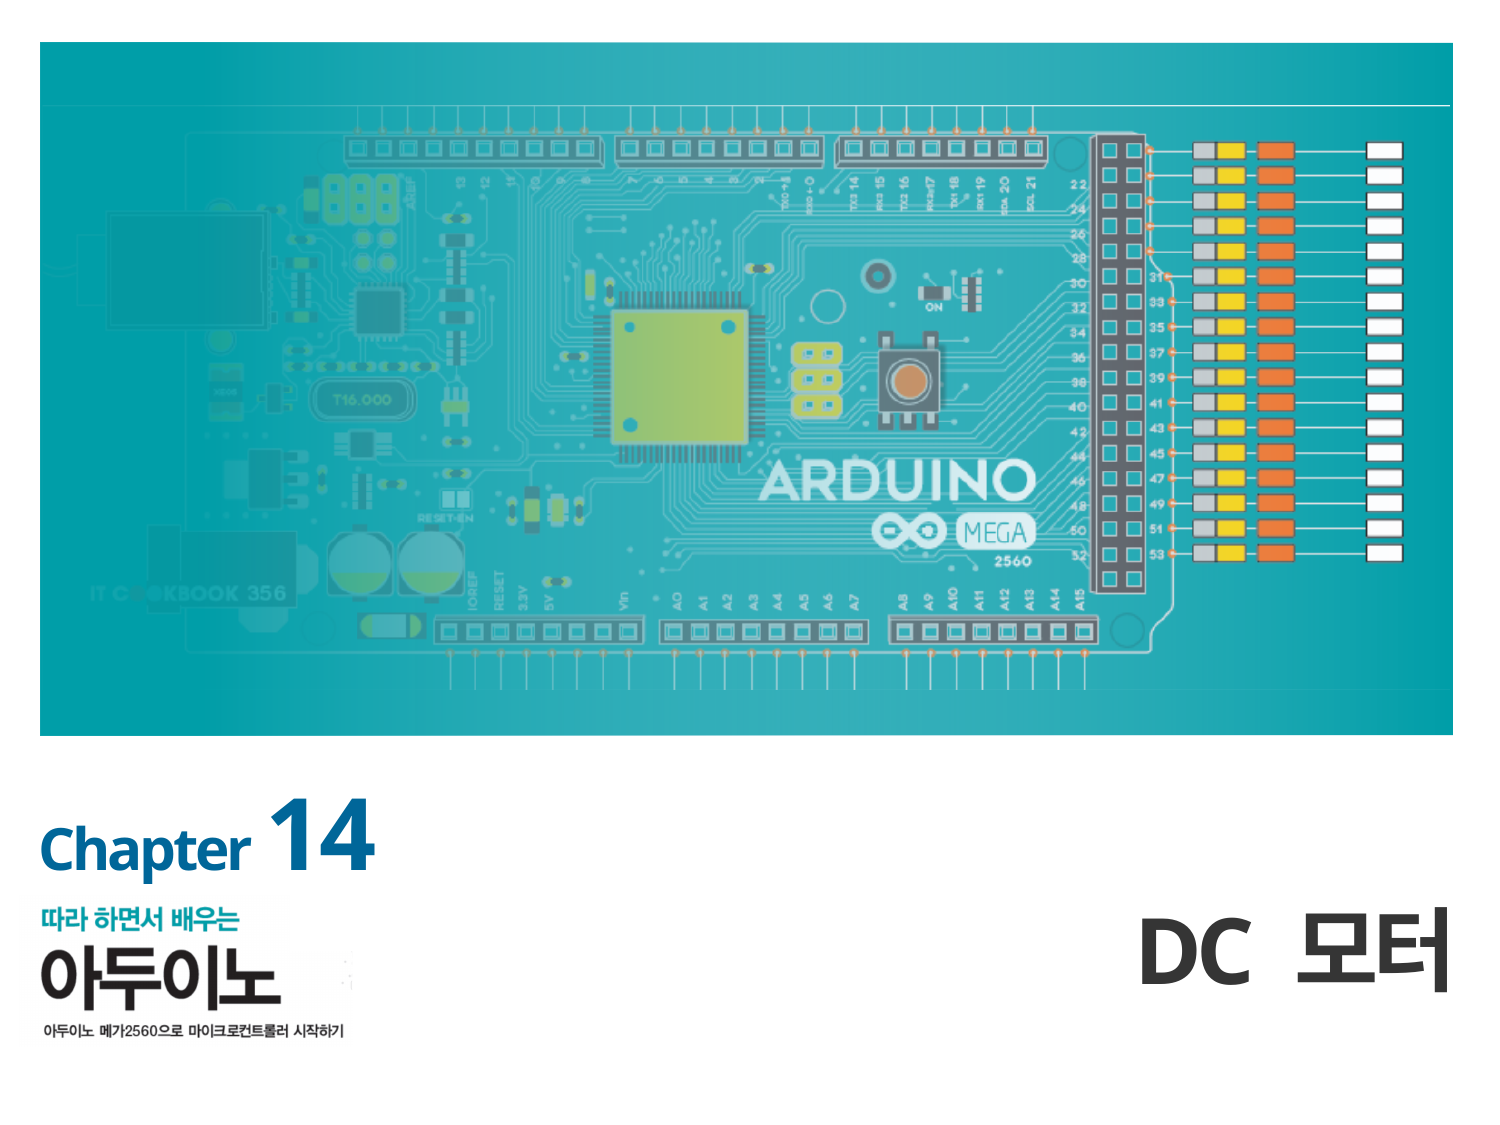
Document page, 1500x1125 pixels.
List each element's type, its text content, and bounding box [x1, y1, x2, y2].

picture [20, 895, 353, 1047]
picture [1313, 105, 1450, 690]
title 모터와 버튼 연결 [1165, 105, 1176, 689]
